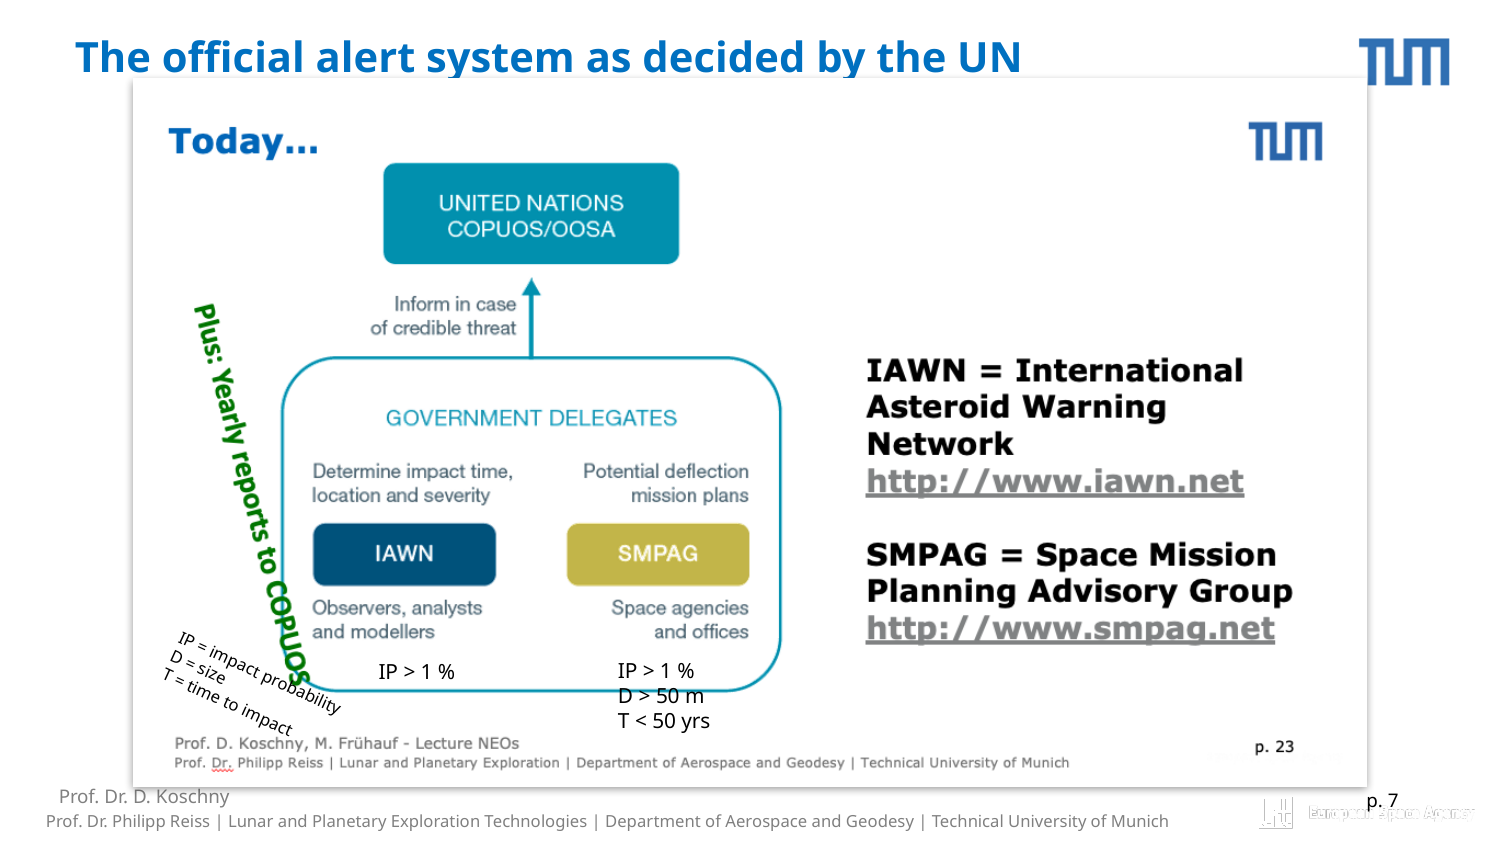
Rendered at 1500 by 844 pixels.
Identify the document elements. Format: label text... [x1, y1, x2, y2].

picture [146, 92, 1354, 774]
picture [1351, 32, 1459, 93]
title The official alert system as decided by the UN [59, 22, 1302, 89]
picture [1258, 796, 1475, 829]
